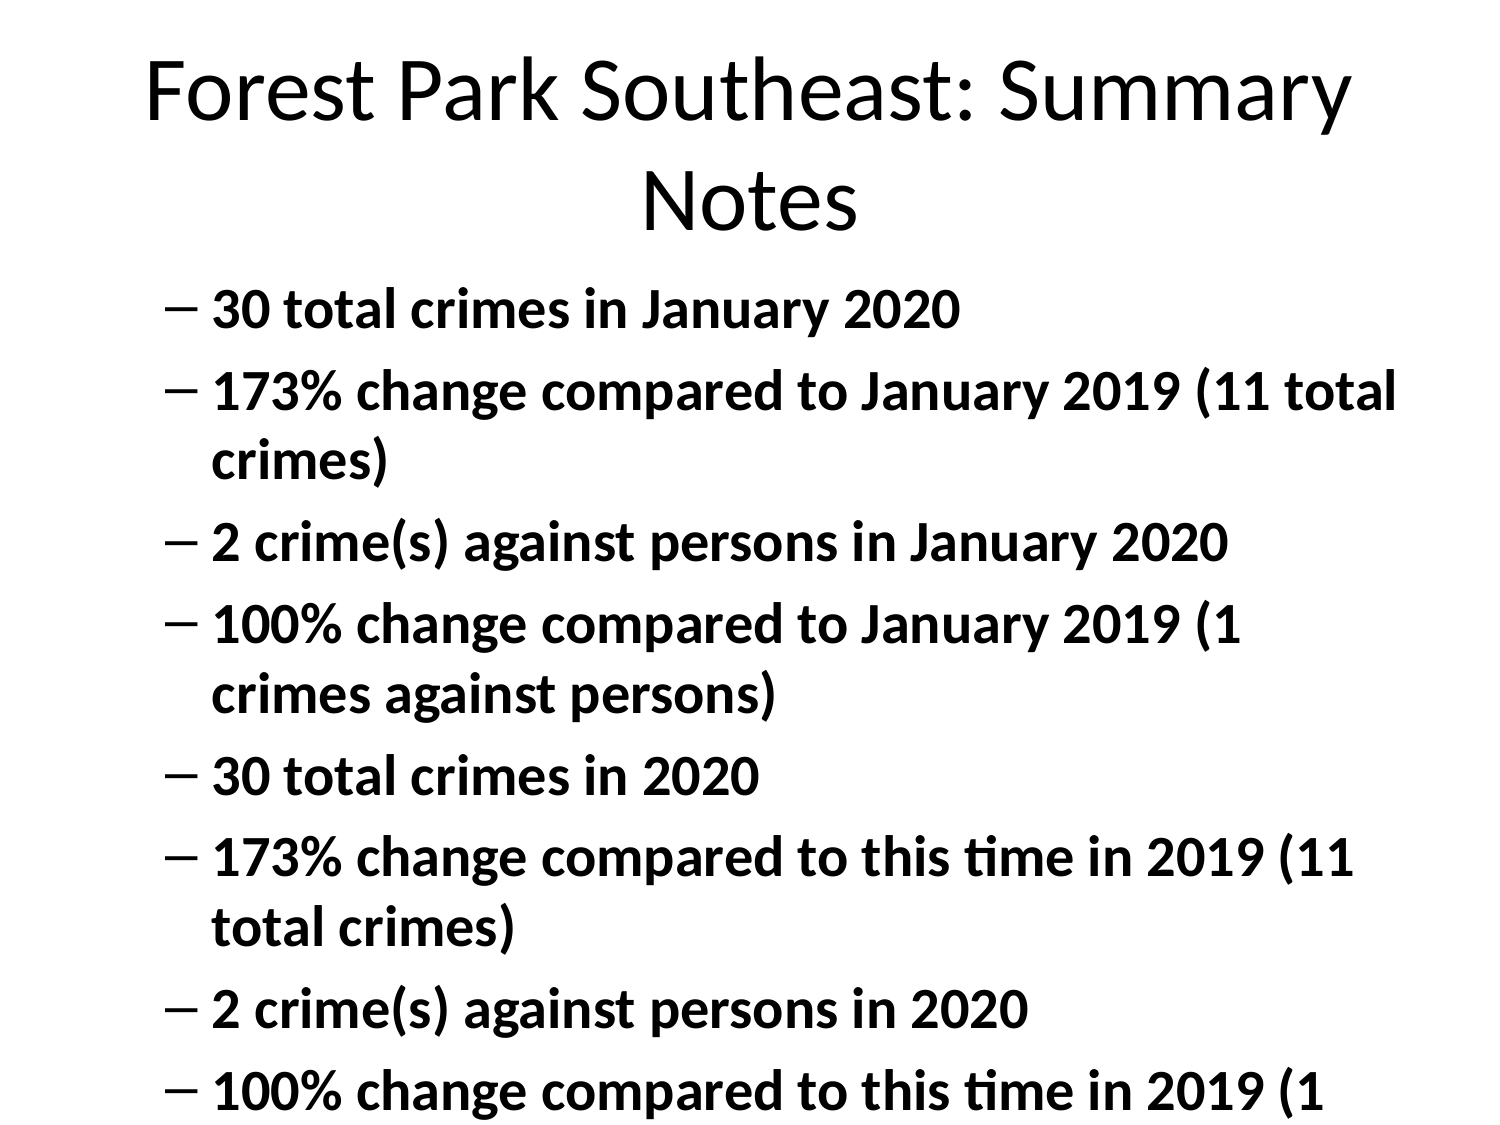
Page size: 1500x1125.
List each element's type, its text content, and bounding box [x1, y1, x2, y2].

title Forest Park Southeast: Summary Notes [75, 45, 1425, 233]
list 30 total crimes in January 2020 173% change compared to January 2019 (11 total crimes) 2 crime(s) against persons in January 2020 100% change compared to January 2019 (1 crimes against persons) 30 total crimes in 2020 173% change compared to this time in 2019 (11 total crimes) 2 crime(s) against persons in 2020 100% change compared to this time in 2019 (1 crimes against persons) [75, 262, 1425, 1005]
